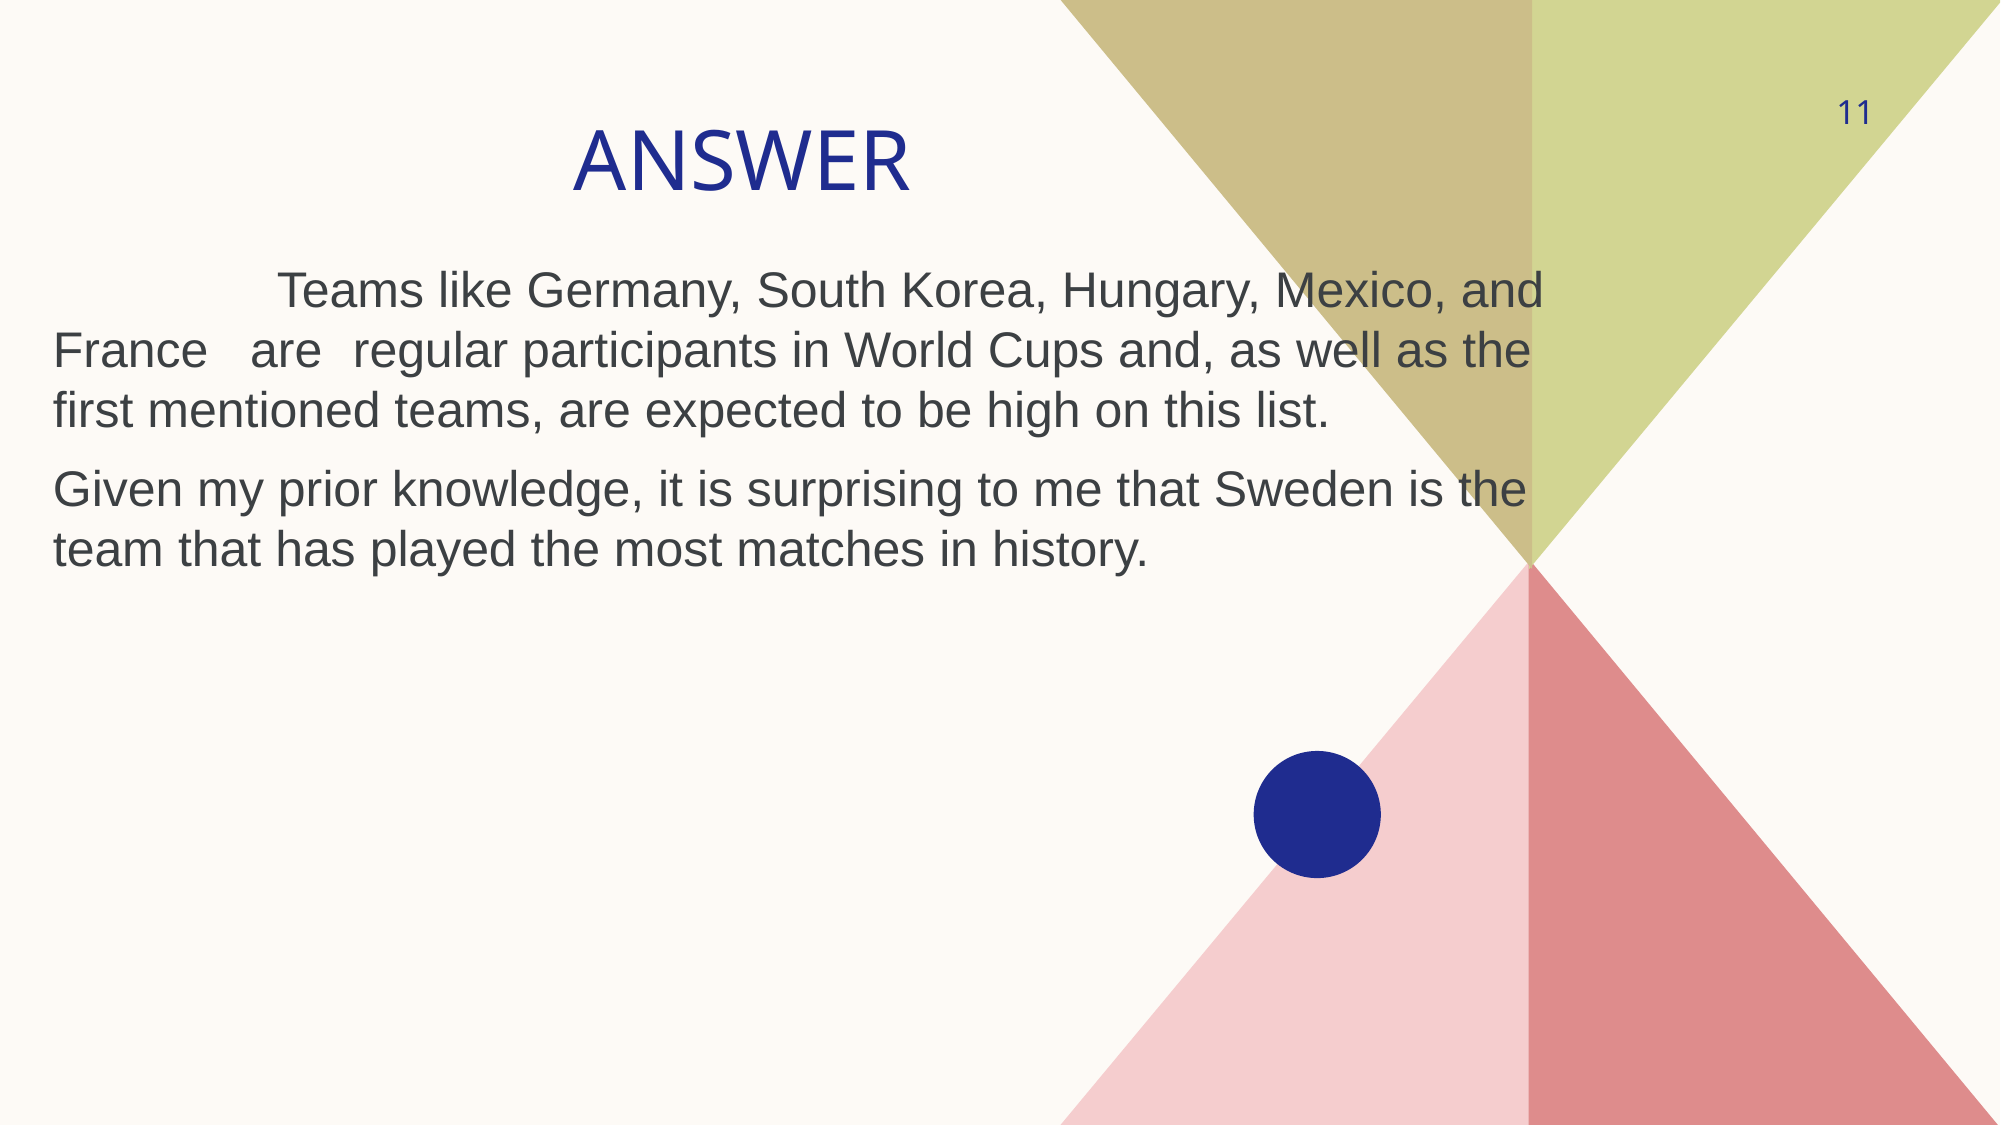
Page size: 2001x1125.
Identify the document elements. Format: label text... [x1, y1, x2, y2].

text_box ANSWER [559, 99, 927, 215]
text_box Teams like Germany, South Korea, Hungary, Mexico, and France are regular participants in World Cups and, as well as the first mentioned teams, are expected to be high on this list. Given my prior knowledge, it is surprising to me that Sweden is the team that has played the most matches in history. [0, 250, 1568, 584]
slide_number 11 [1699, 75, 1875, 153]
